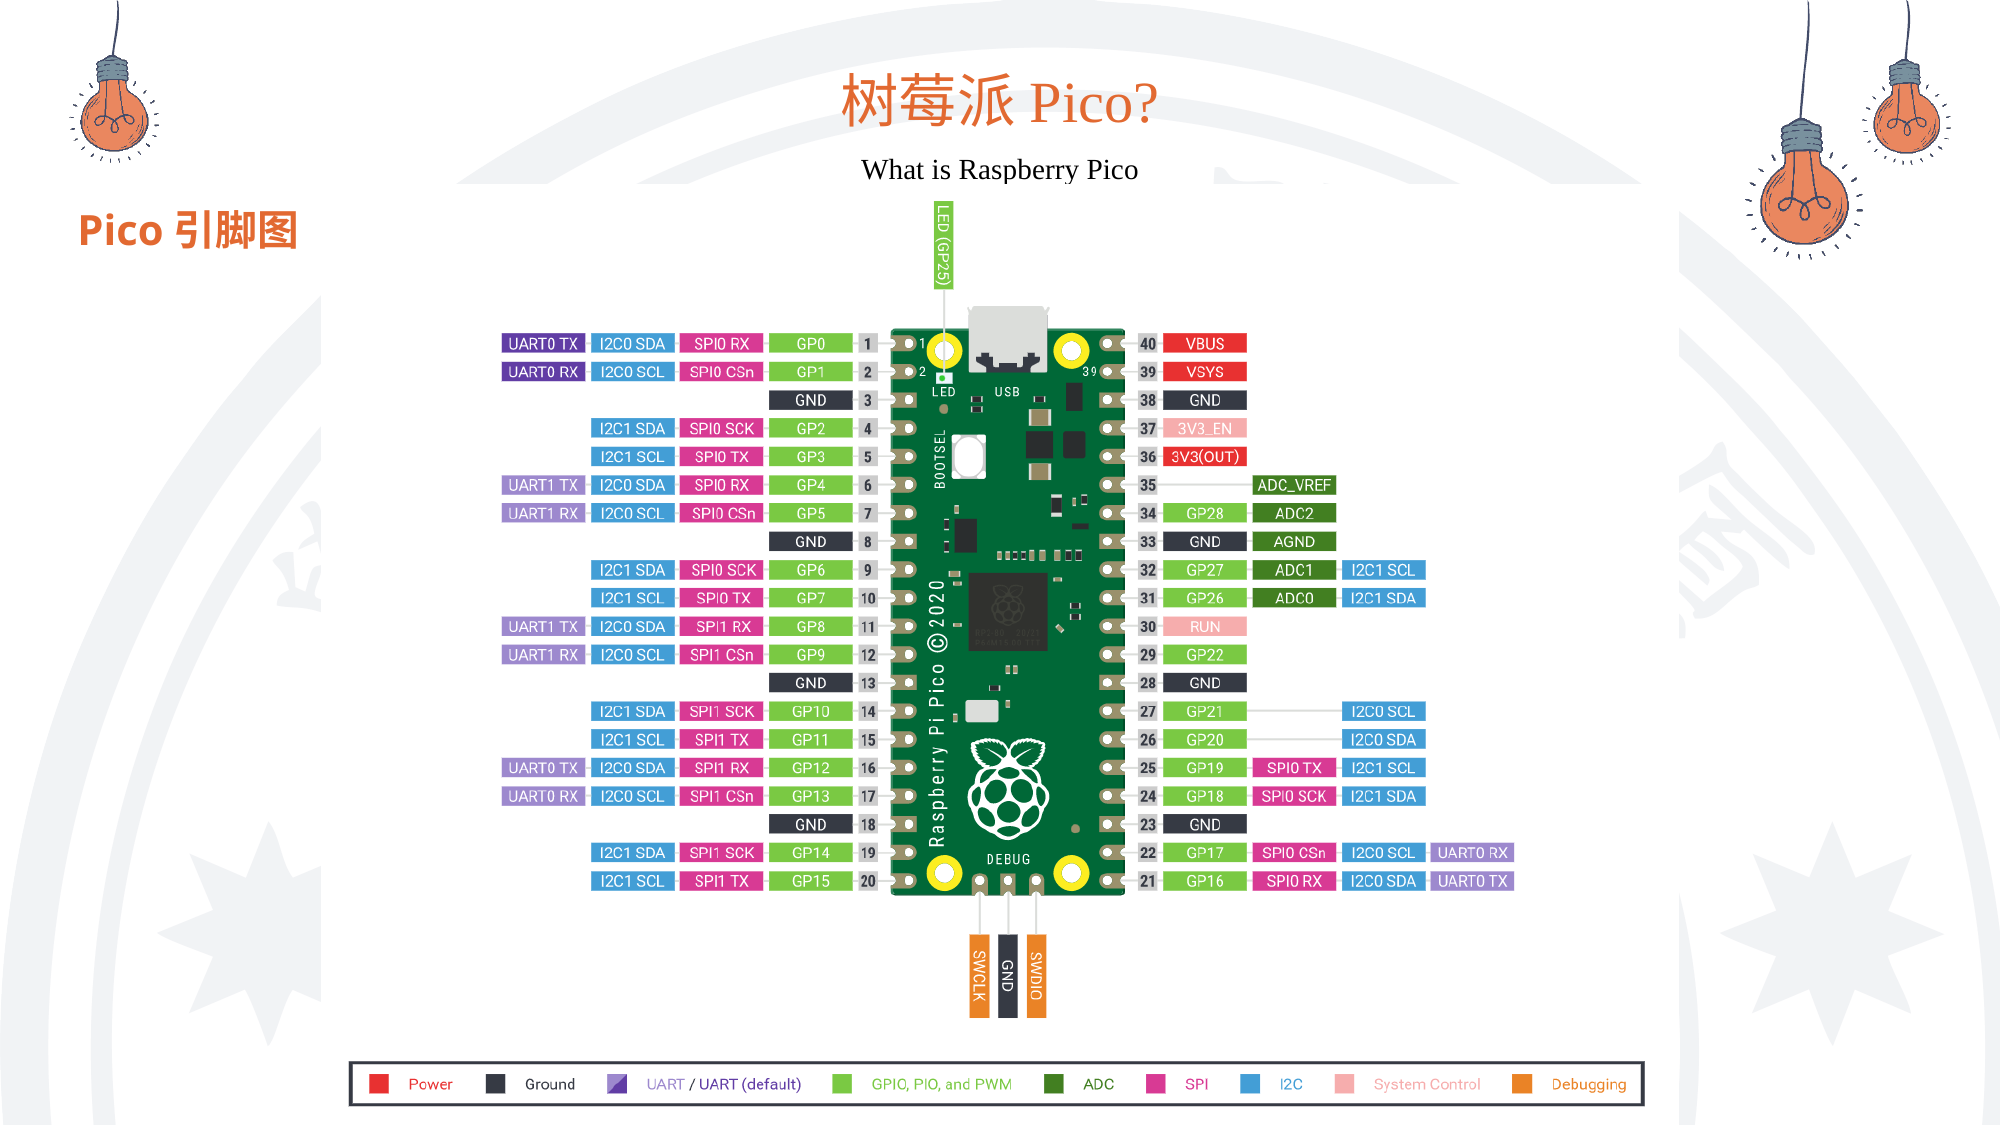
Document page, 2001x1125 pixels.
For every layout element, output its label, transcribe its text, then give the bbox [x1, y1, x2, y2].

text_box What is Raspberry Pico [846, 142, 1154, 184]
picture [321, 184, 1679, 1125]
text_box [1745, 0, 1863, 260]
text_box Pico引脚图 [62, 196, 314, 261]
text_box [1863, 0, 1951, 165]
text_box 树莓派Pico? [826, 57, 1174, 142]
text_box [69, 0, 159, 163]
